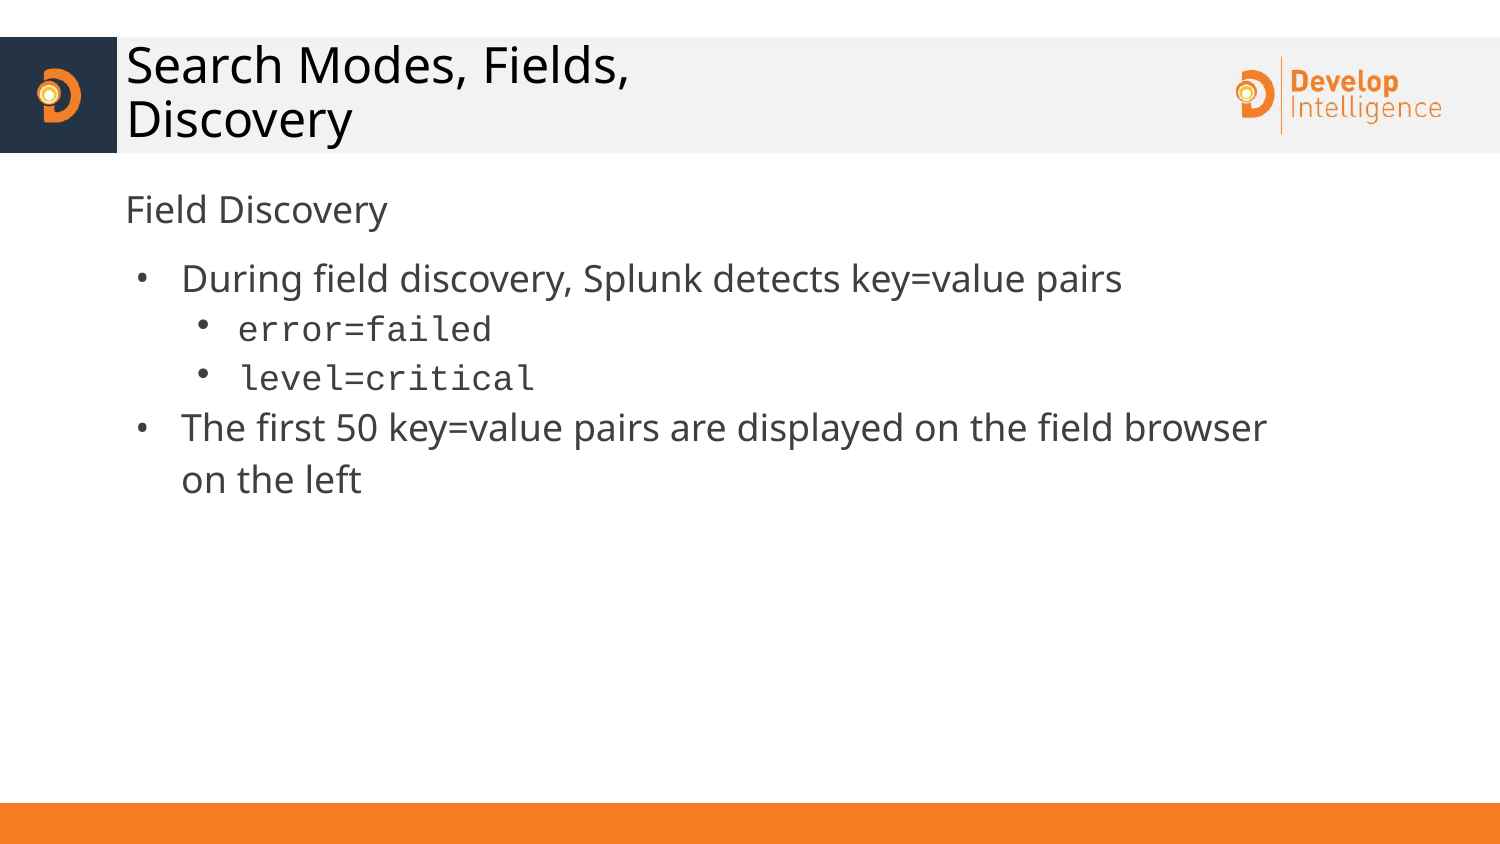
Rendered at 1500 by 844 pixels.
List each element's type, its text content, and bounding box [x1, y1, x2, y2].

title Search Modes, Fields, Discovery [114, 52, 859, 137]
list Field Discovery During field discovery, Splunk detects key=value pairs error=failed level=critical The first 50 key=value pairs are displayed on the field browser on the left [113, 173, 1293, 597]
picture [0, 0, 1500, 844]
